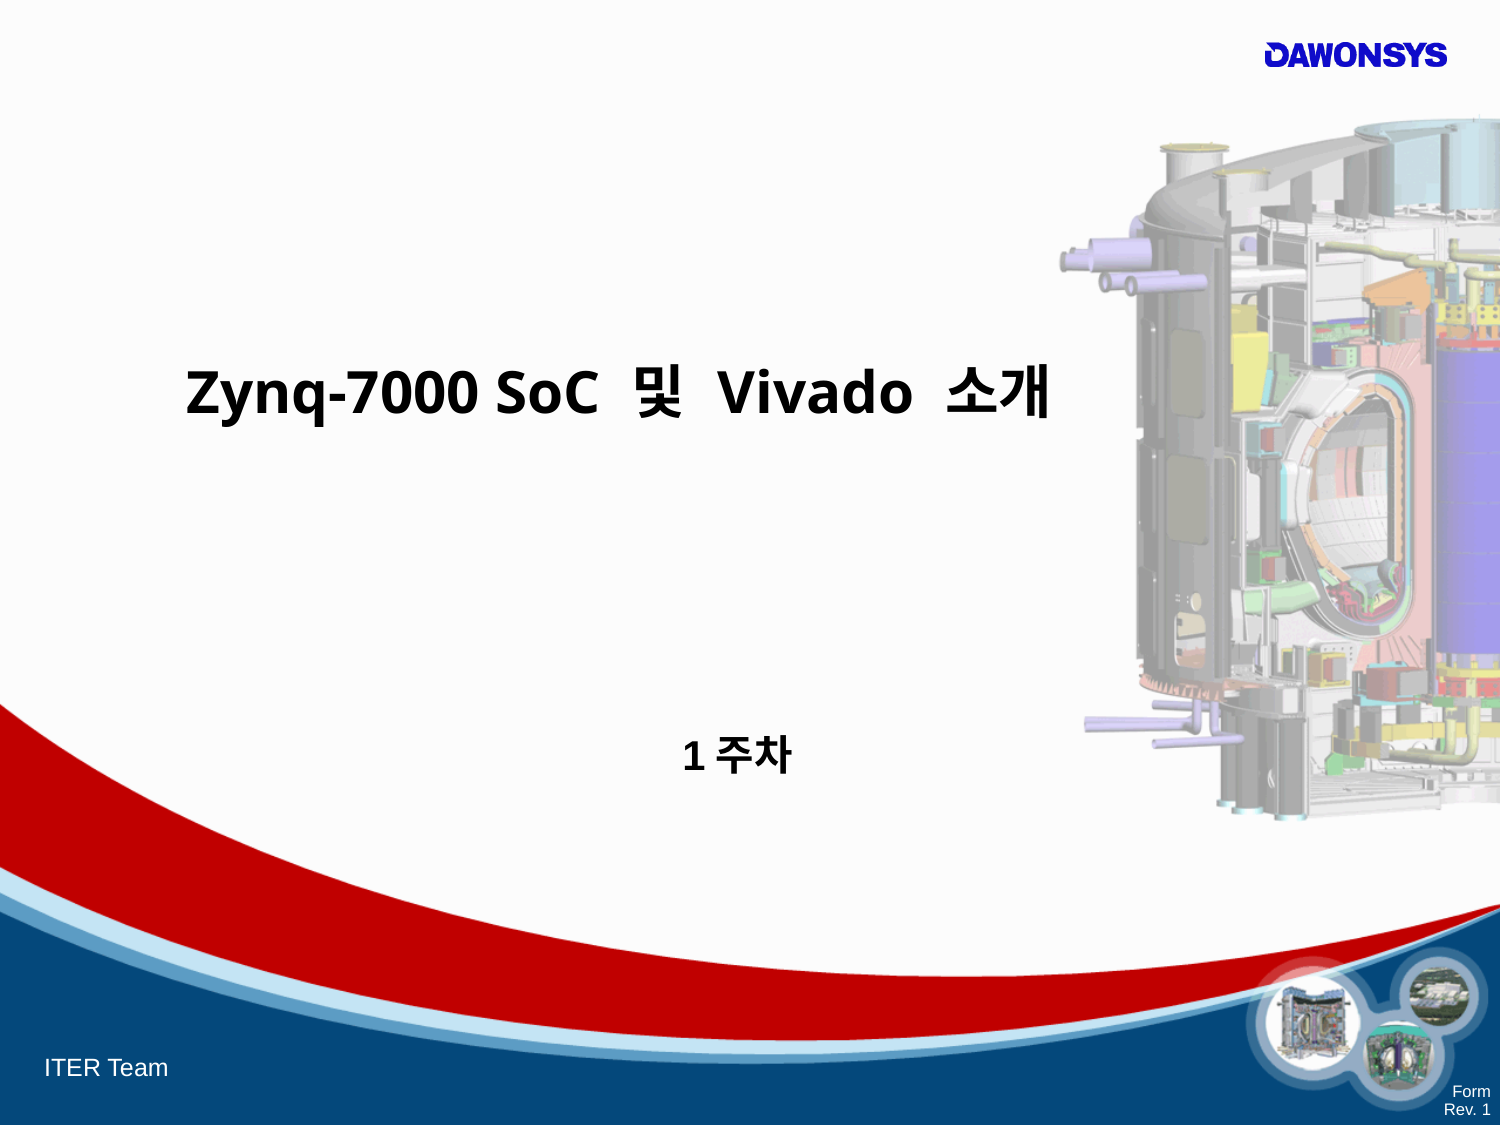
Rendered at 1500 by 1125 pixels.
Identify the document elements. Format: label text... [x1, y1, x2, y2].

picture [0, 0, 1500, 1125]
text_box 1주차 [514, 721, 961, 787]
table_header Zynq-7000 SoC 및 Vivado 소개 [171, 338, 1140, 681]
